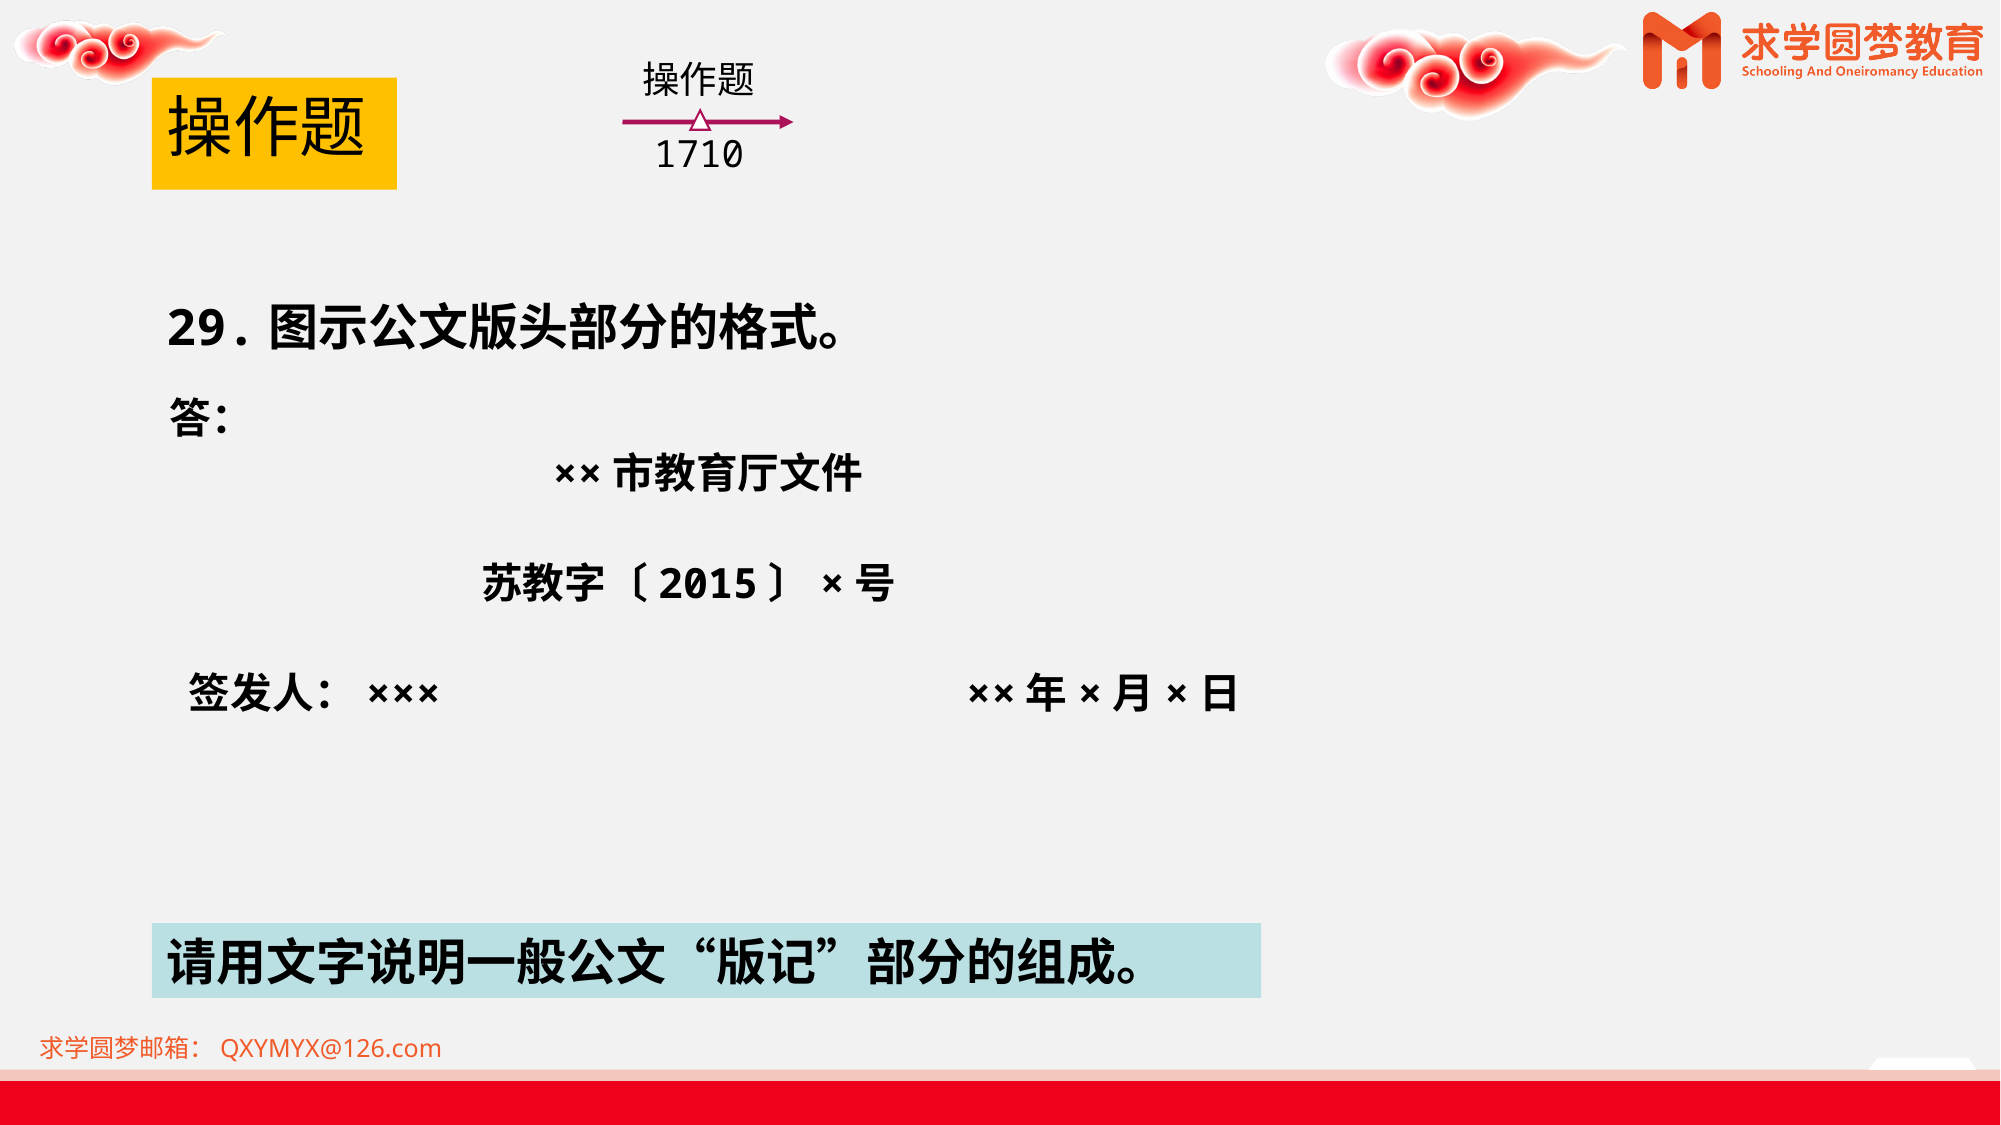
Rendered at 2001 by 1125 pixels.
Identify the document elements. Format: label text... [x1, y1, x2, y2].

text_box 答： ××市教育厅文件 苏教字〔2015〕×号 签发人：××× ××年×月×日 [154, 379, 1262, 725]
text_box 29.图示公文版头部分的格式。 [151, 276, 1354, 363]
picture [1304, 0, 2000, 134]
text_box 请用文字说明一般公文“版记”部分的组成。 [151, 923, 1262, 998]
picture [0, 0, 248, 95]
title 操作题 [151, 77, 397, 190]
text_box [622, 49, 794, 184]
